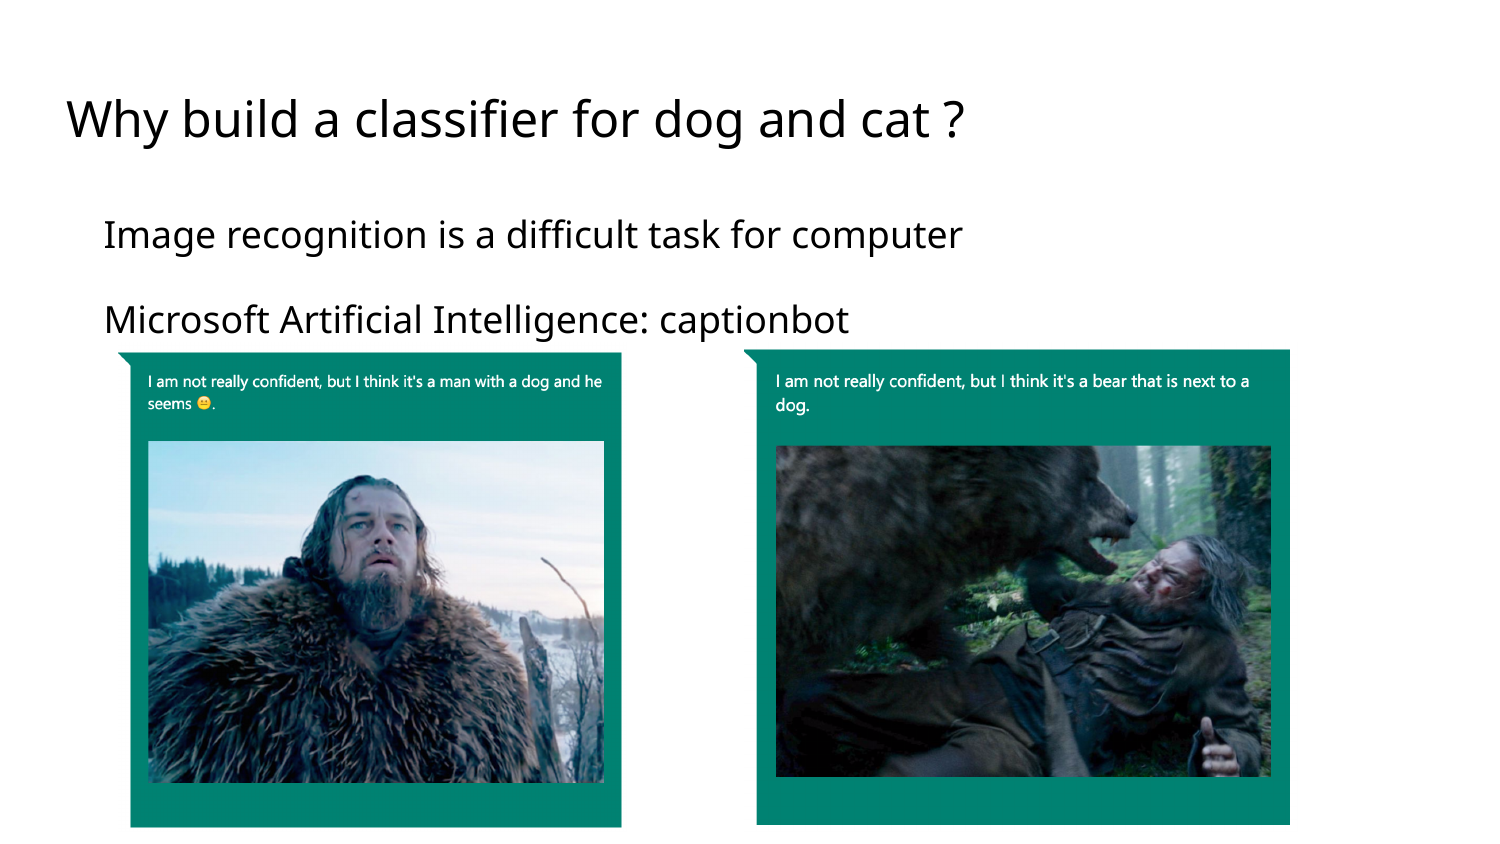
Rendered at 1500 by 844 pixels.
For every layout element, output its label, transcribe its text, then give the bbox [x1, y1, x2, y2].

list Image recognition is a difficult task for computer Microsoft Artificial Intelligence: captionbot [51, 189, 1449, 750]
picture [118, 342, 627, 832]
picture [744, 342, 1299, 832]
title Why build a classifier for dog and cat ? [51, 72, 1449, 167]
